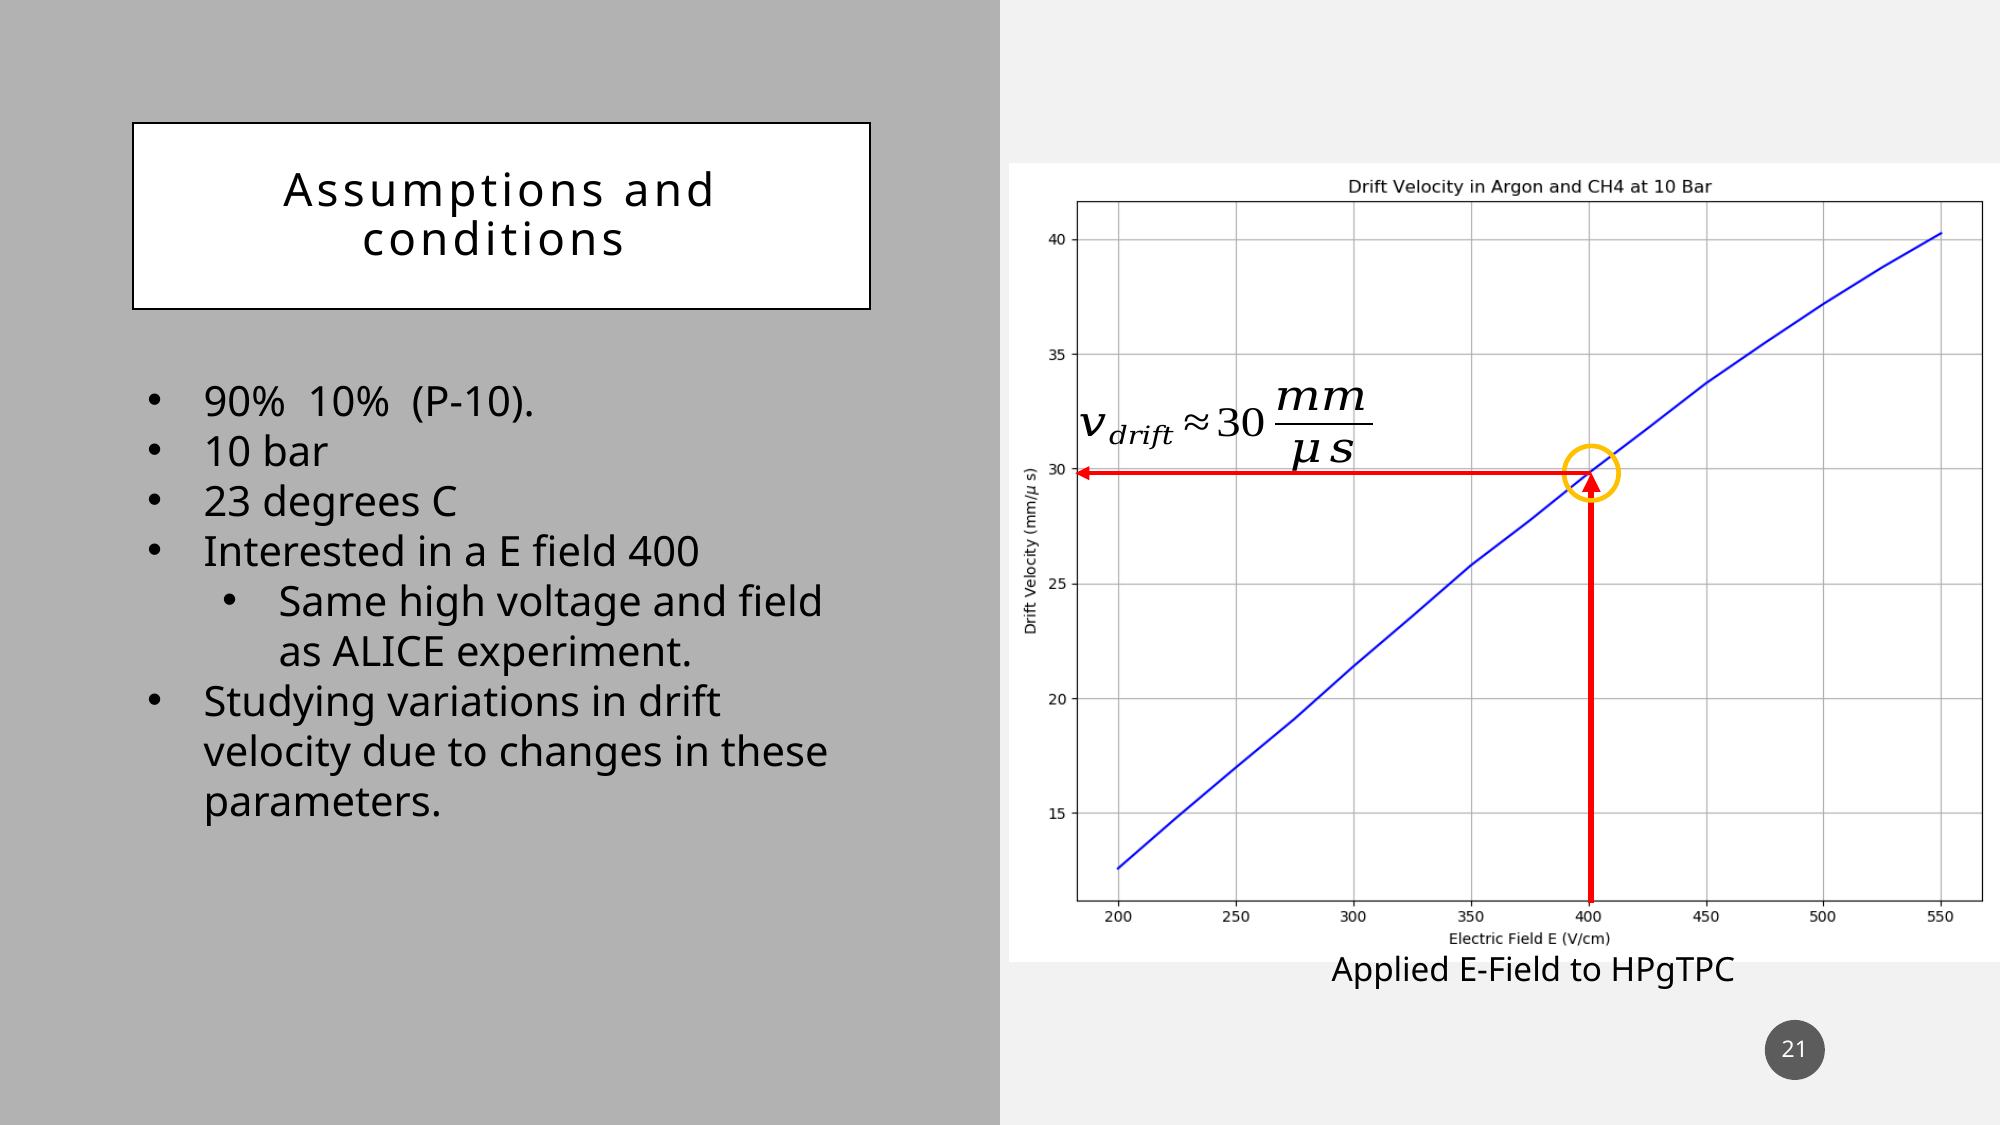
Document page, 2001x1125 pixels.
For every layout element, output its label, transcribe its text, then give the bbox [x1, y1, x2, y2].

picture [1008, 163, 2000, 962]
slide_number 21 [1764, 1019, 1825, 1080]
text_box Applied E-Field to HPgTPC [1316, 962, 1751, 996]
title Assumptions and conditions [130, 120, 873, 312]
